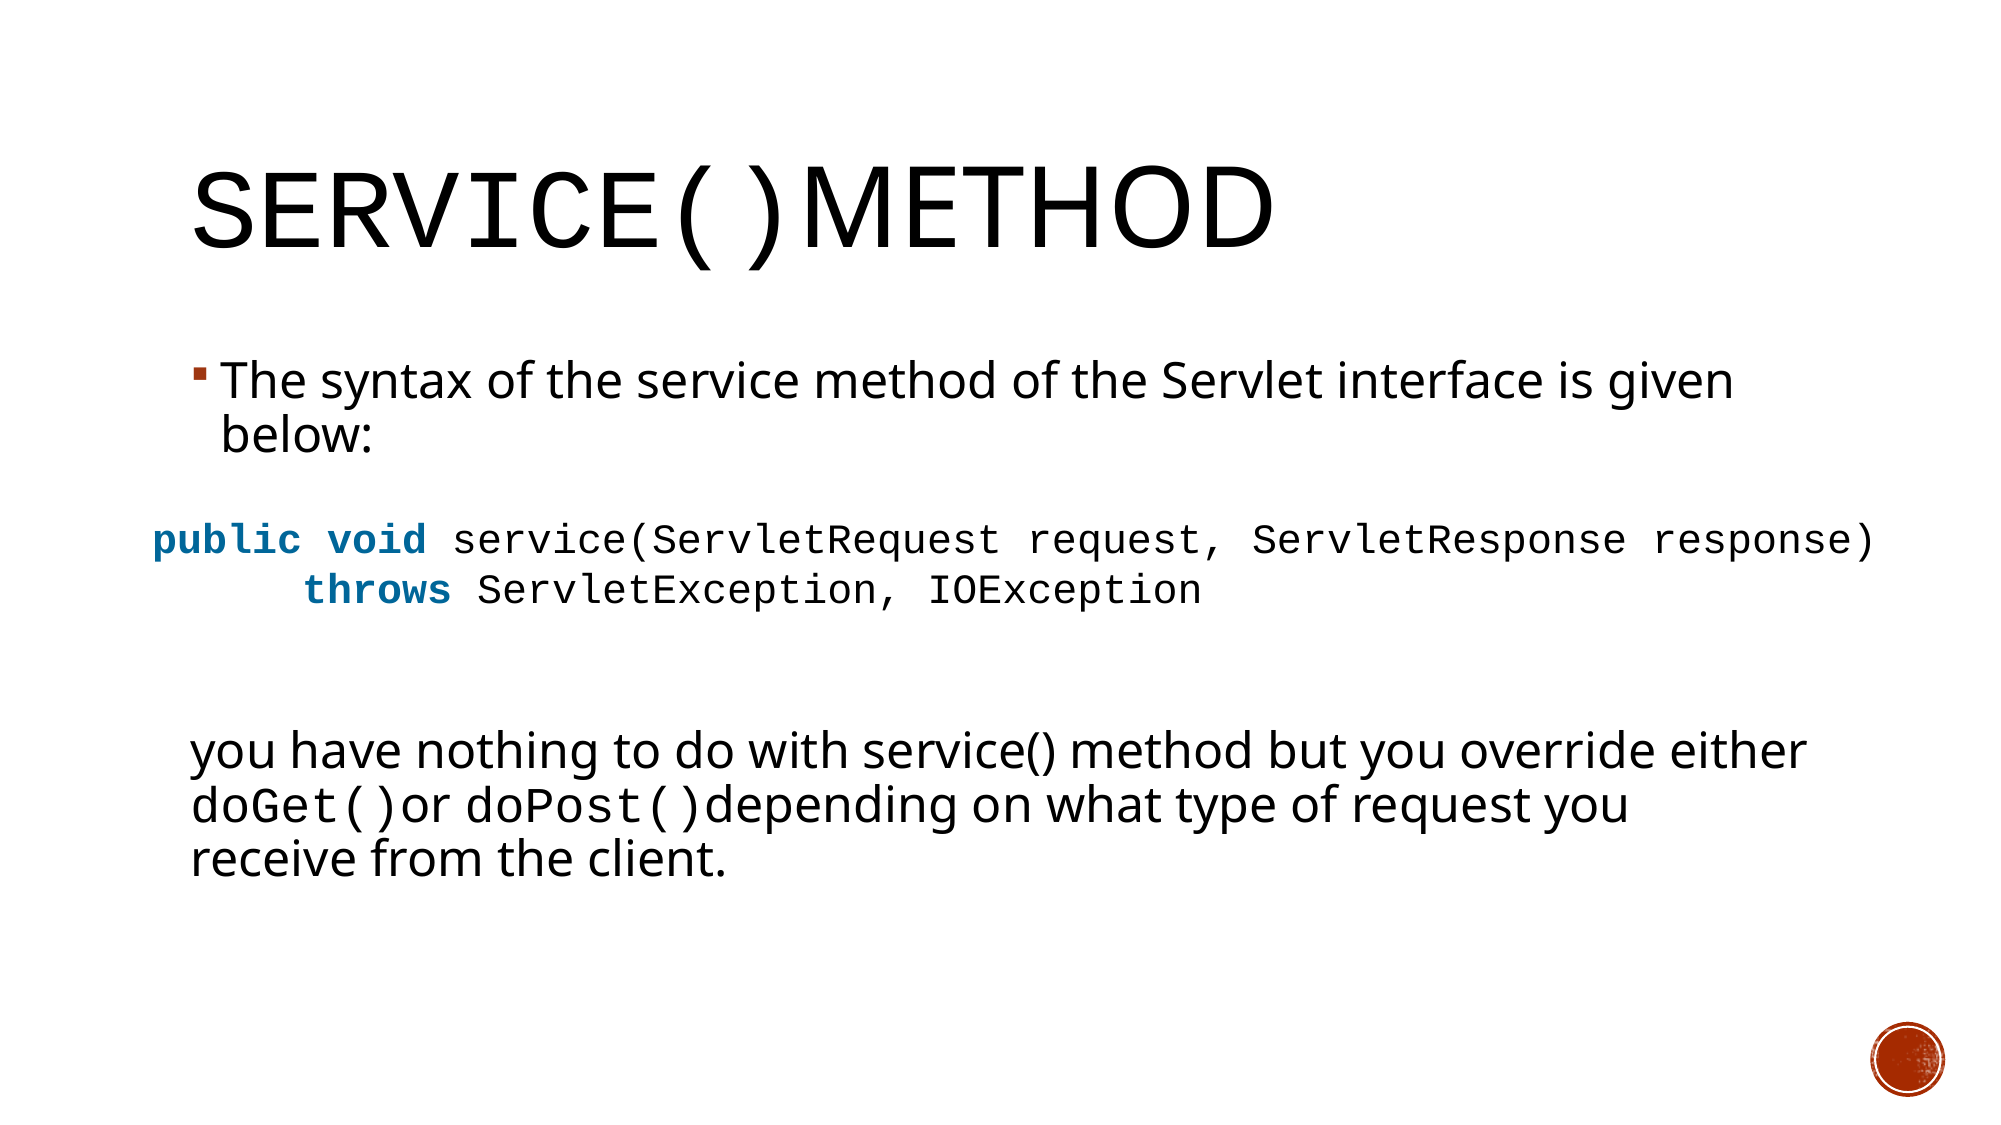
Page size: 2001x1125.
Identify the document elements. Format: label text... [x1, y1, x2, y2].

list The syntax of the service method of the Servlet interface is given below: you have nothing to do with service() method but you override either doGet()or doPost()depending on what type of request you receive from the client. [175, 348, 1826, 504]
title Service()method [175, 79, 1826, 344]
list The syntax of the service method of the Servlet interface is given below: you have nothing to do with service() method but you override either doGet()or doPost()depending on what type of request you receive from the client. [175, 620, 1826, 1013]
text_box public void service(ServletRequest request, ServletResponse response) throws ServletException, IOException [137, 504, 2000, 620]
